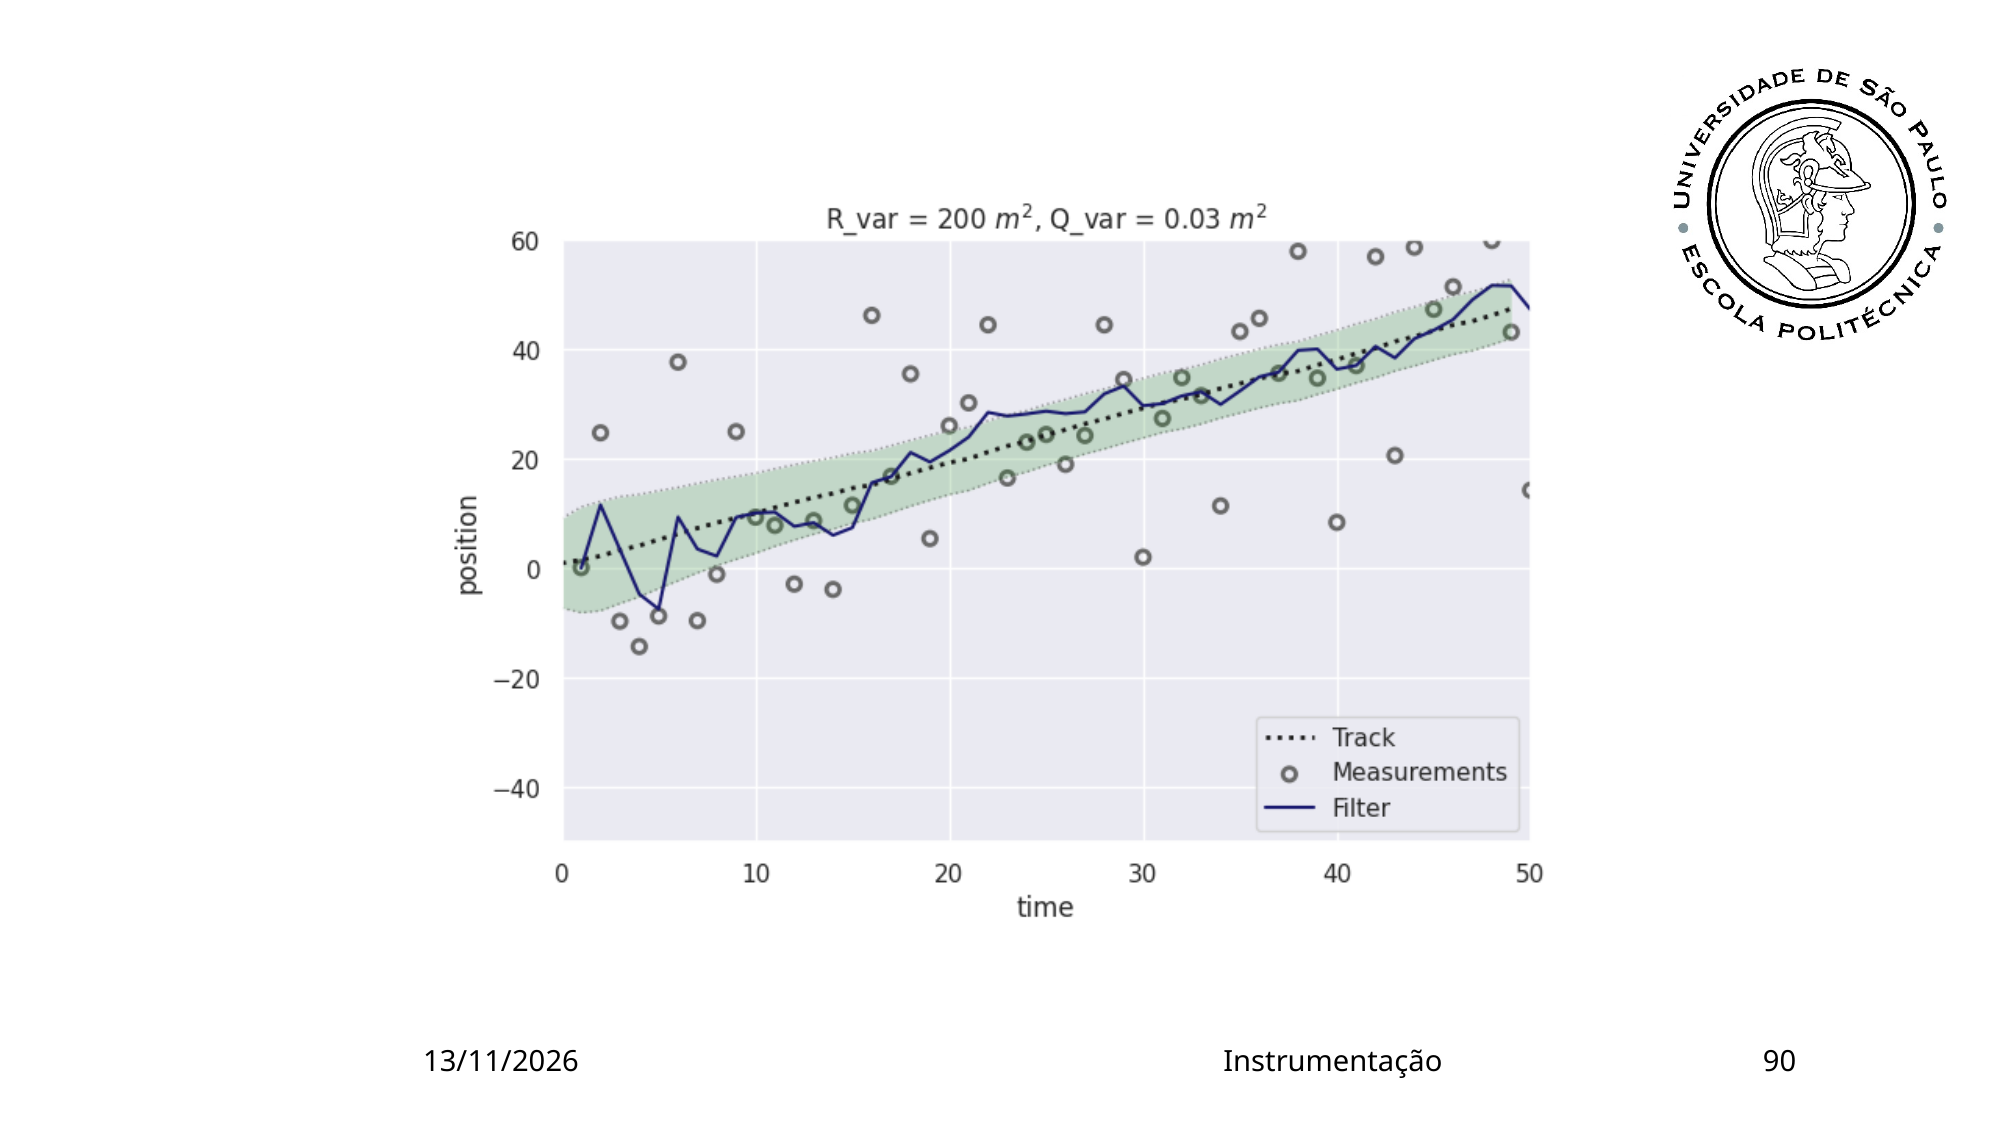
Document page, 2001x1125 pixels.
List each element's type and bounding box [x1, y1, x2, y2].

picture [1638, 48, 1984, 359]
picture [438, 185, 1562, 940]
